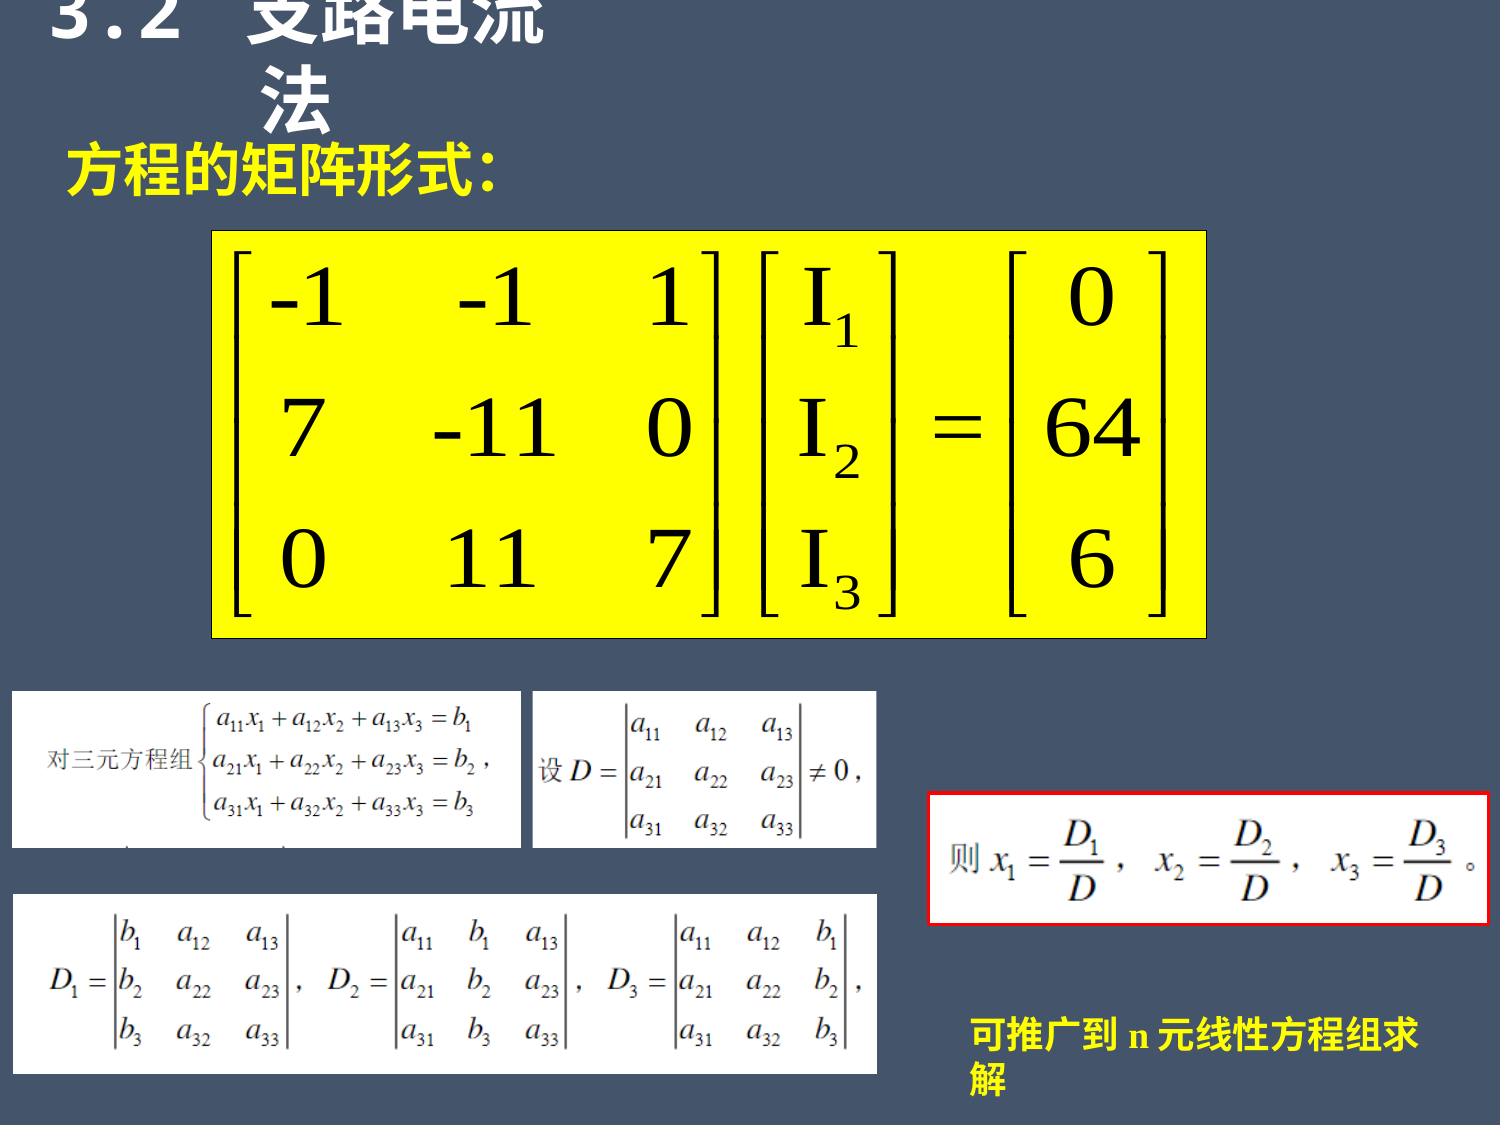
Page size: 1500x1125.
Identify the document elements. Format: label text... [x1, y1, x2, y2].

picture [532, 691, 877, 848]
picture [13, 894, 877, 1074]
text_box 3.2 支路电流法 [0, 0, 593, 151]
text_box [211, 230, 1207, 639]
picture [12, 691, 521, 848]
text_box 可推广到n元线性方程组求解 [954, 1003, 1463, 1108]
picture [930, 794, 1487, 923]
text_box 方程的矩阵形式： [50, 151, 559, 211]
